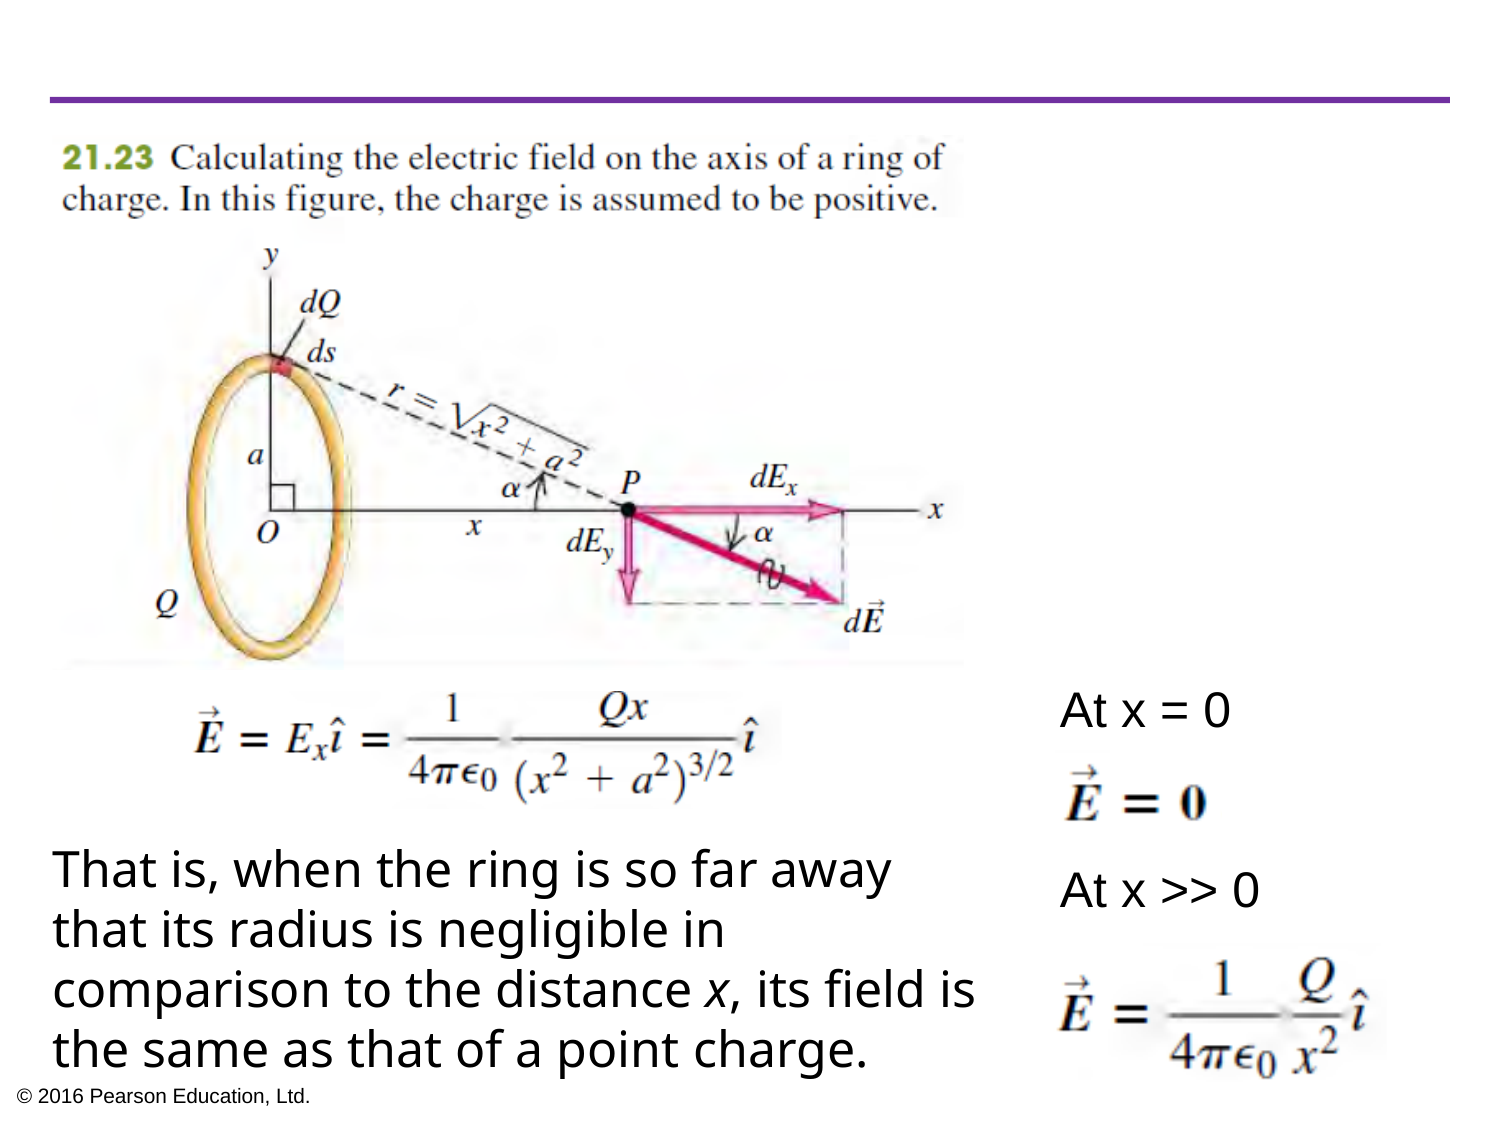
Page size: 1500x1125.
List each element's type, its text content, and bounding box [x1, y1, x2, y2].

picture [1033, 943, 1387, 1095]
picture [187, 691, 782, 809]
text_box At x >> 0 [1045, 850, 1341, 926]
picture [1055, 749, 1222, 847]
text_box That is, when the ring is so far away that its radius is negligible in comparison to the distance x, its field is the same as that of a point charge. [37, 830, 997, 1086]
footer © 2016 Pearson Education, Ltd. [1, 1065, 509, 1125]
picture [52, 135, 964, 671]
text_box At x = 0 [1045, 669, 1341, 745]
